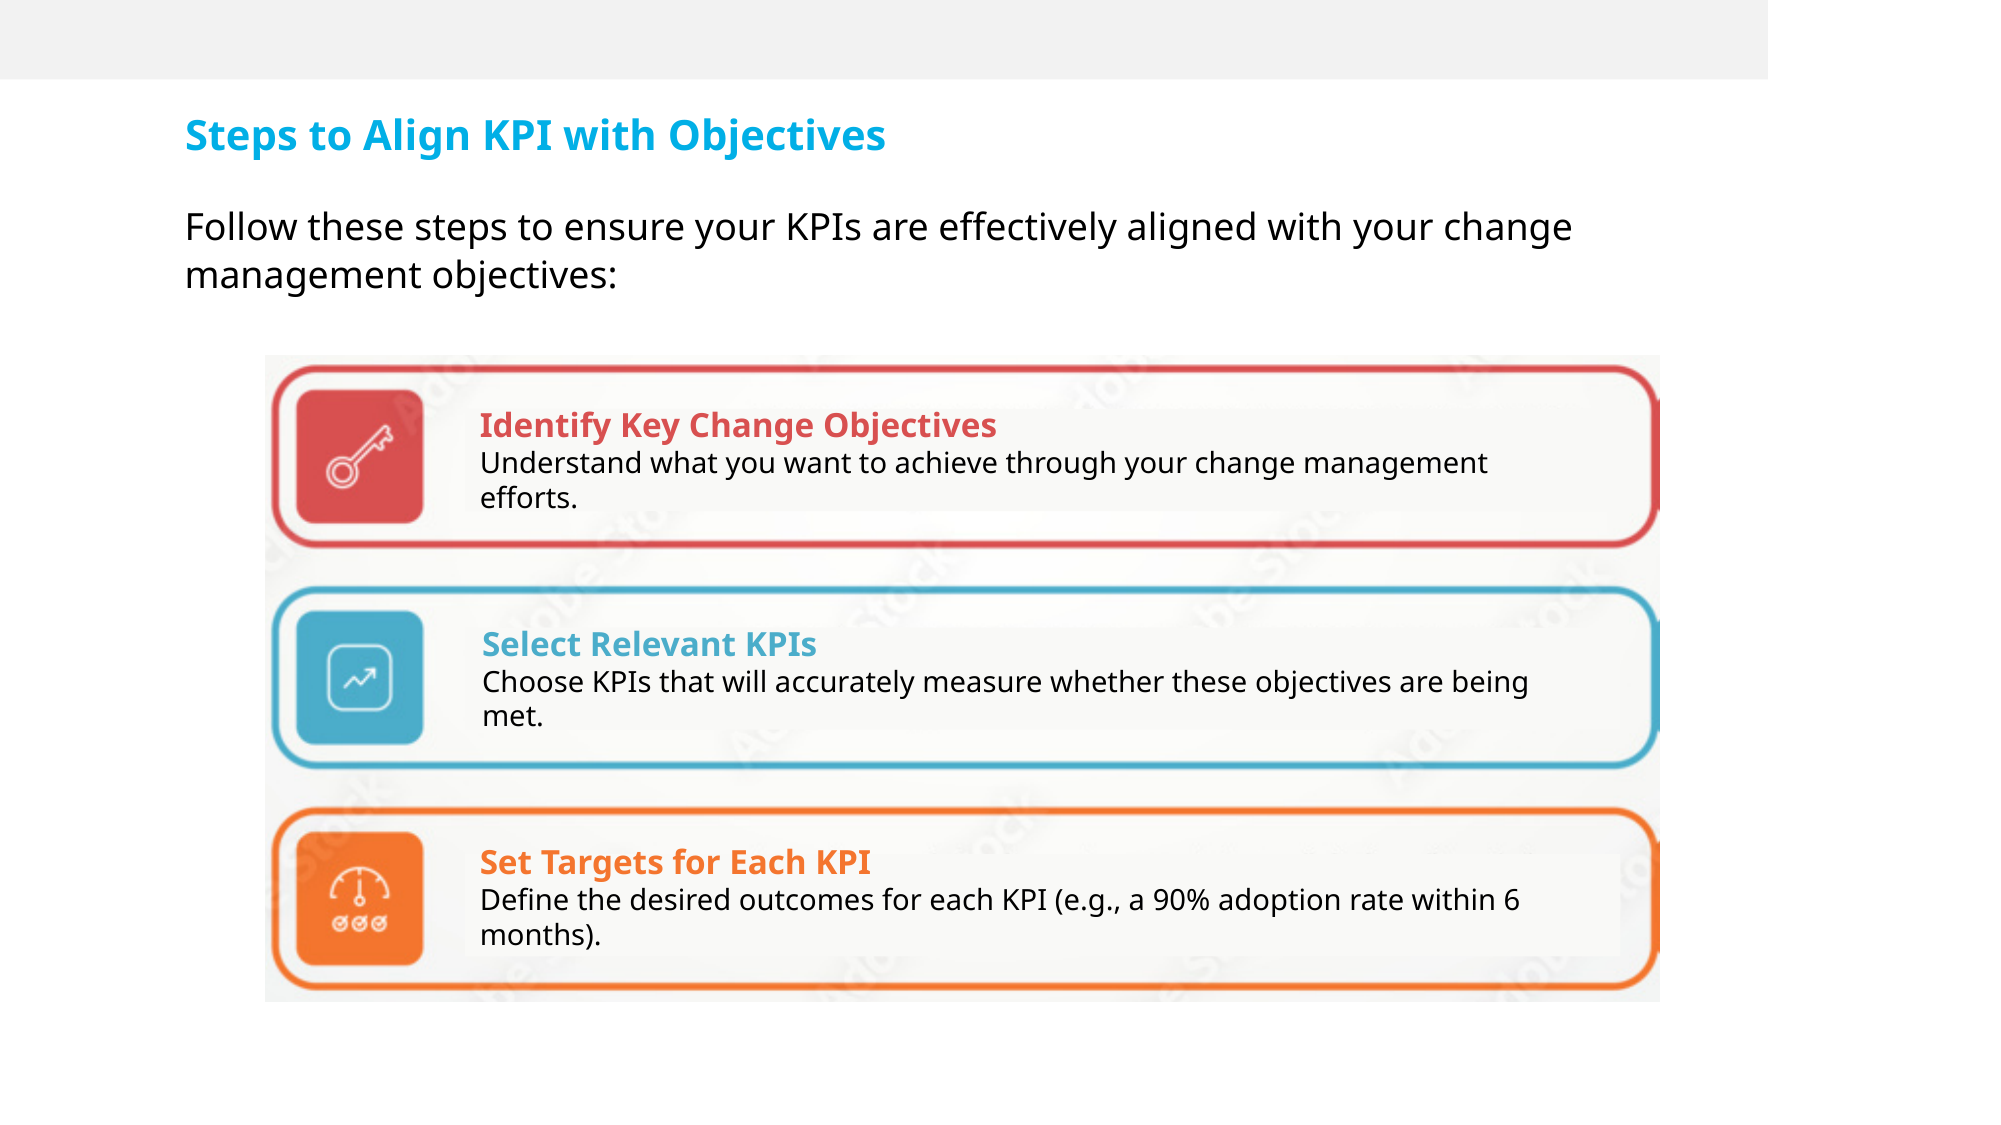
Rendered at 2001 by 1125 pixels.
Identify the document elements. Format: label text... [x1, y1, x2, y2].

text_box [265, 355, 1660, 1002]
text_box Follow these steps to ensure your KPIs are effectively aligned with your change management objectives: [169, 192, 1807, 304]
text_box Steps to Align KPI with Objectives [169, 106, 963, 177]
